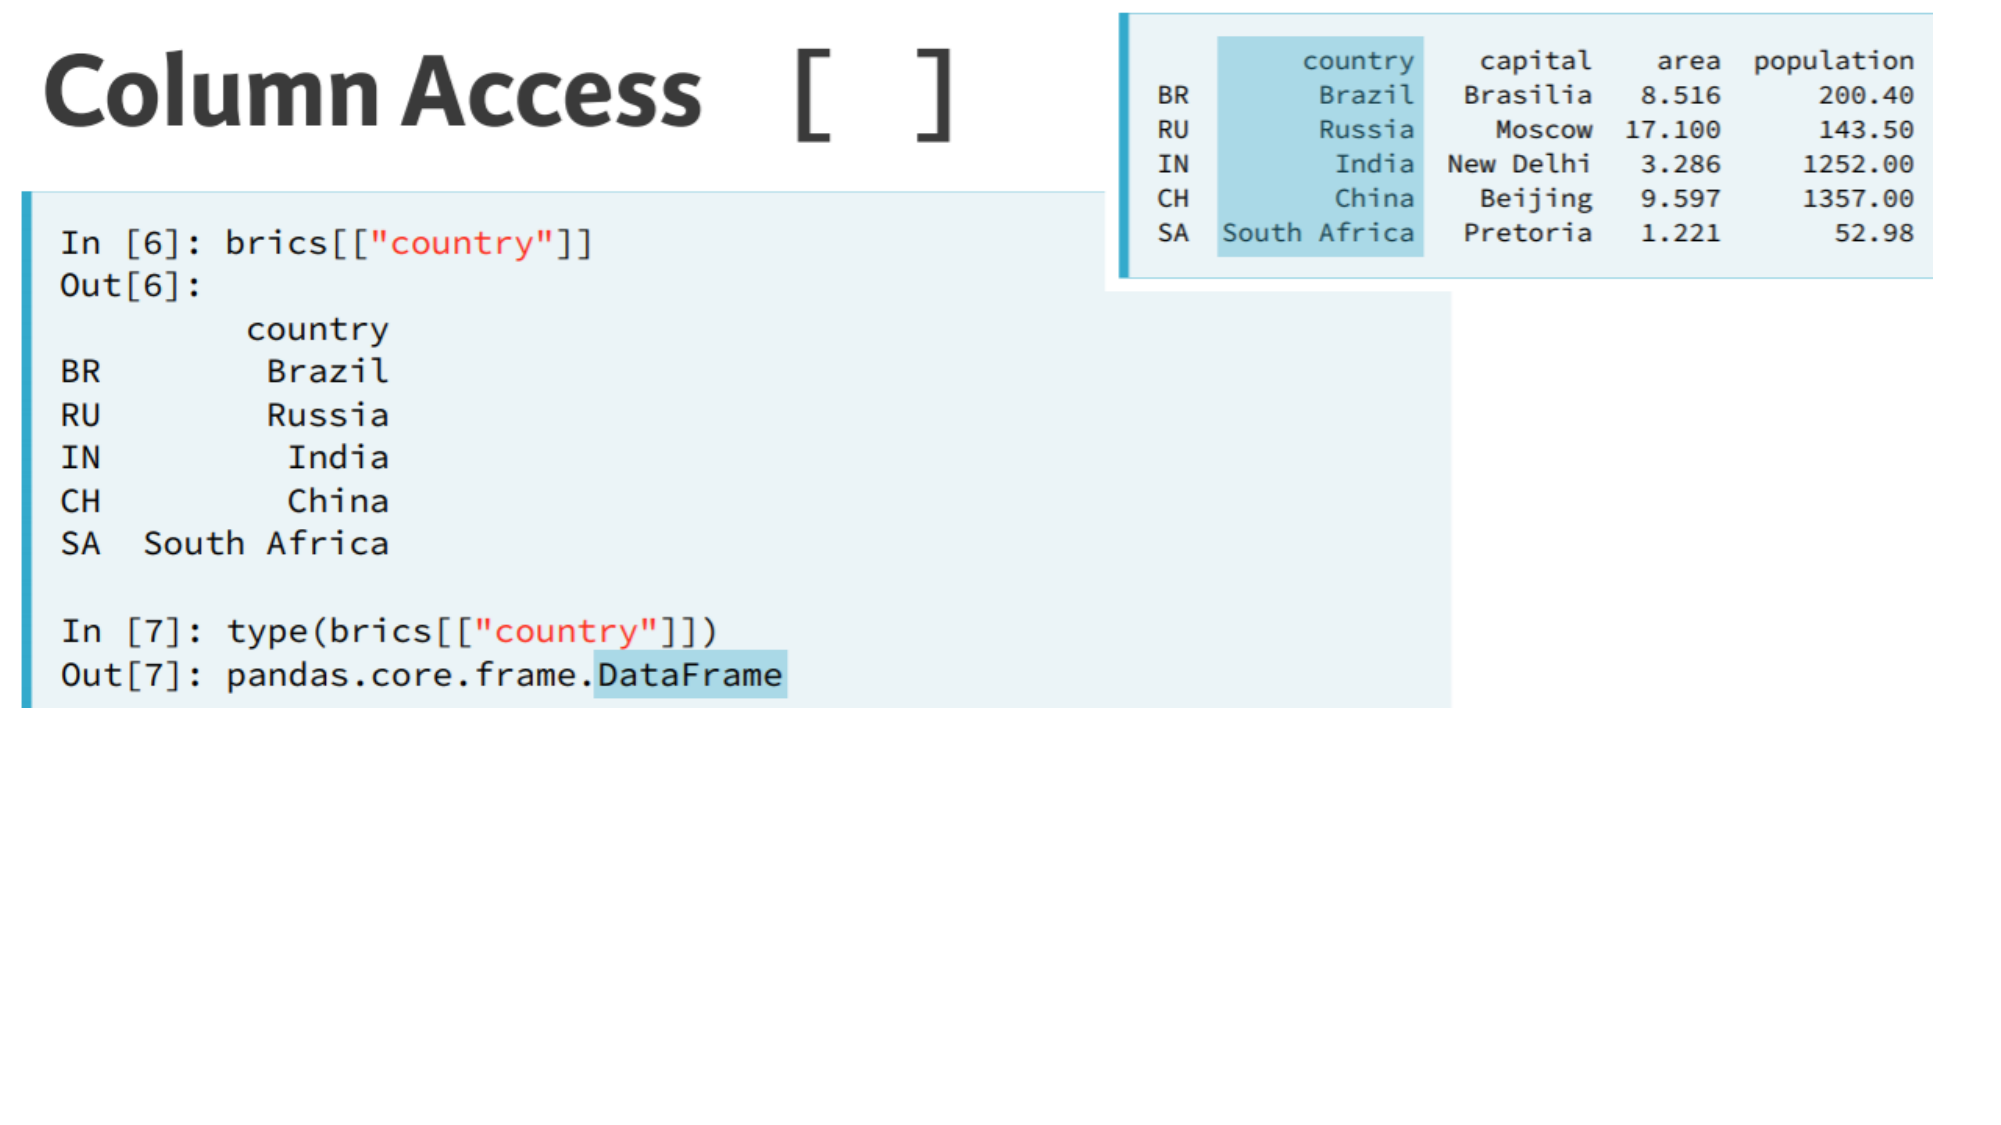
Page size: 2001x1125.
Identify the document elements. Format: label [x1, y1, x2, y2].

picture [0, 0, 1933, 708]
